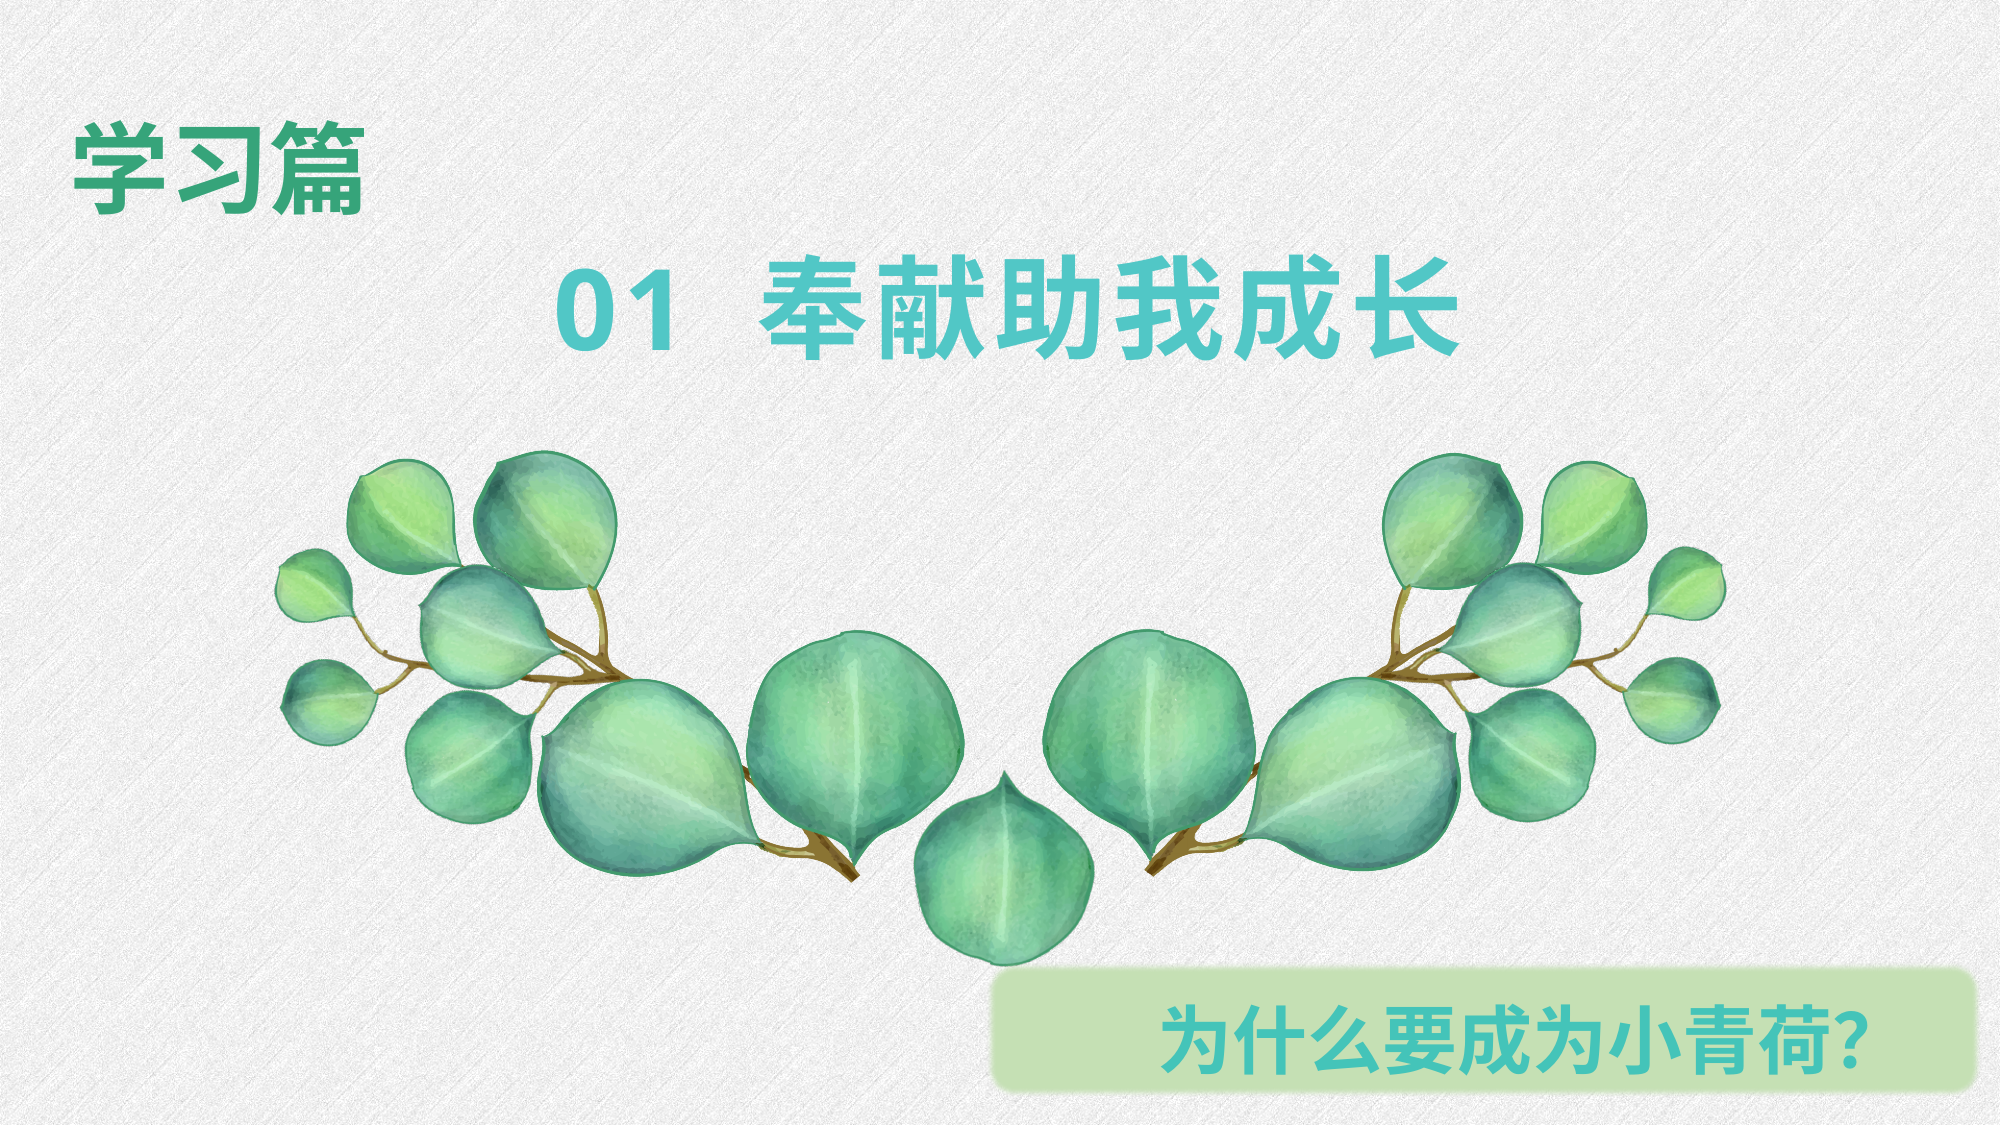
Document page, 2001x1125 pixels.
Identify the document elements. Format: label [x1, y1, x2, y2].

text_box [242, 373, 1758, 943]
picture [0, 0, 2000, 1125]
